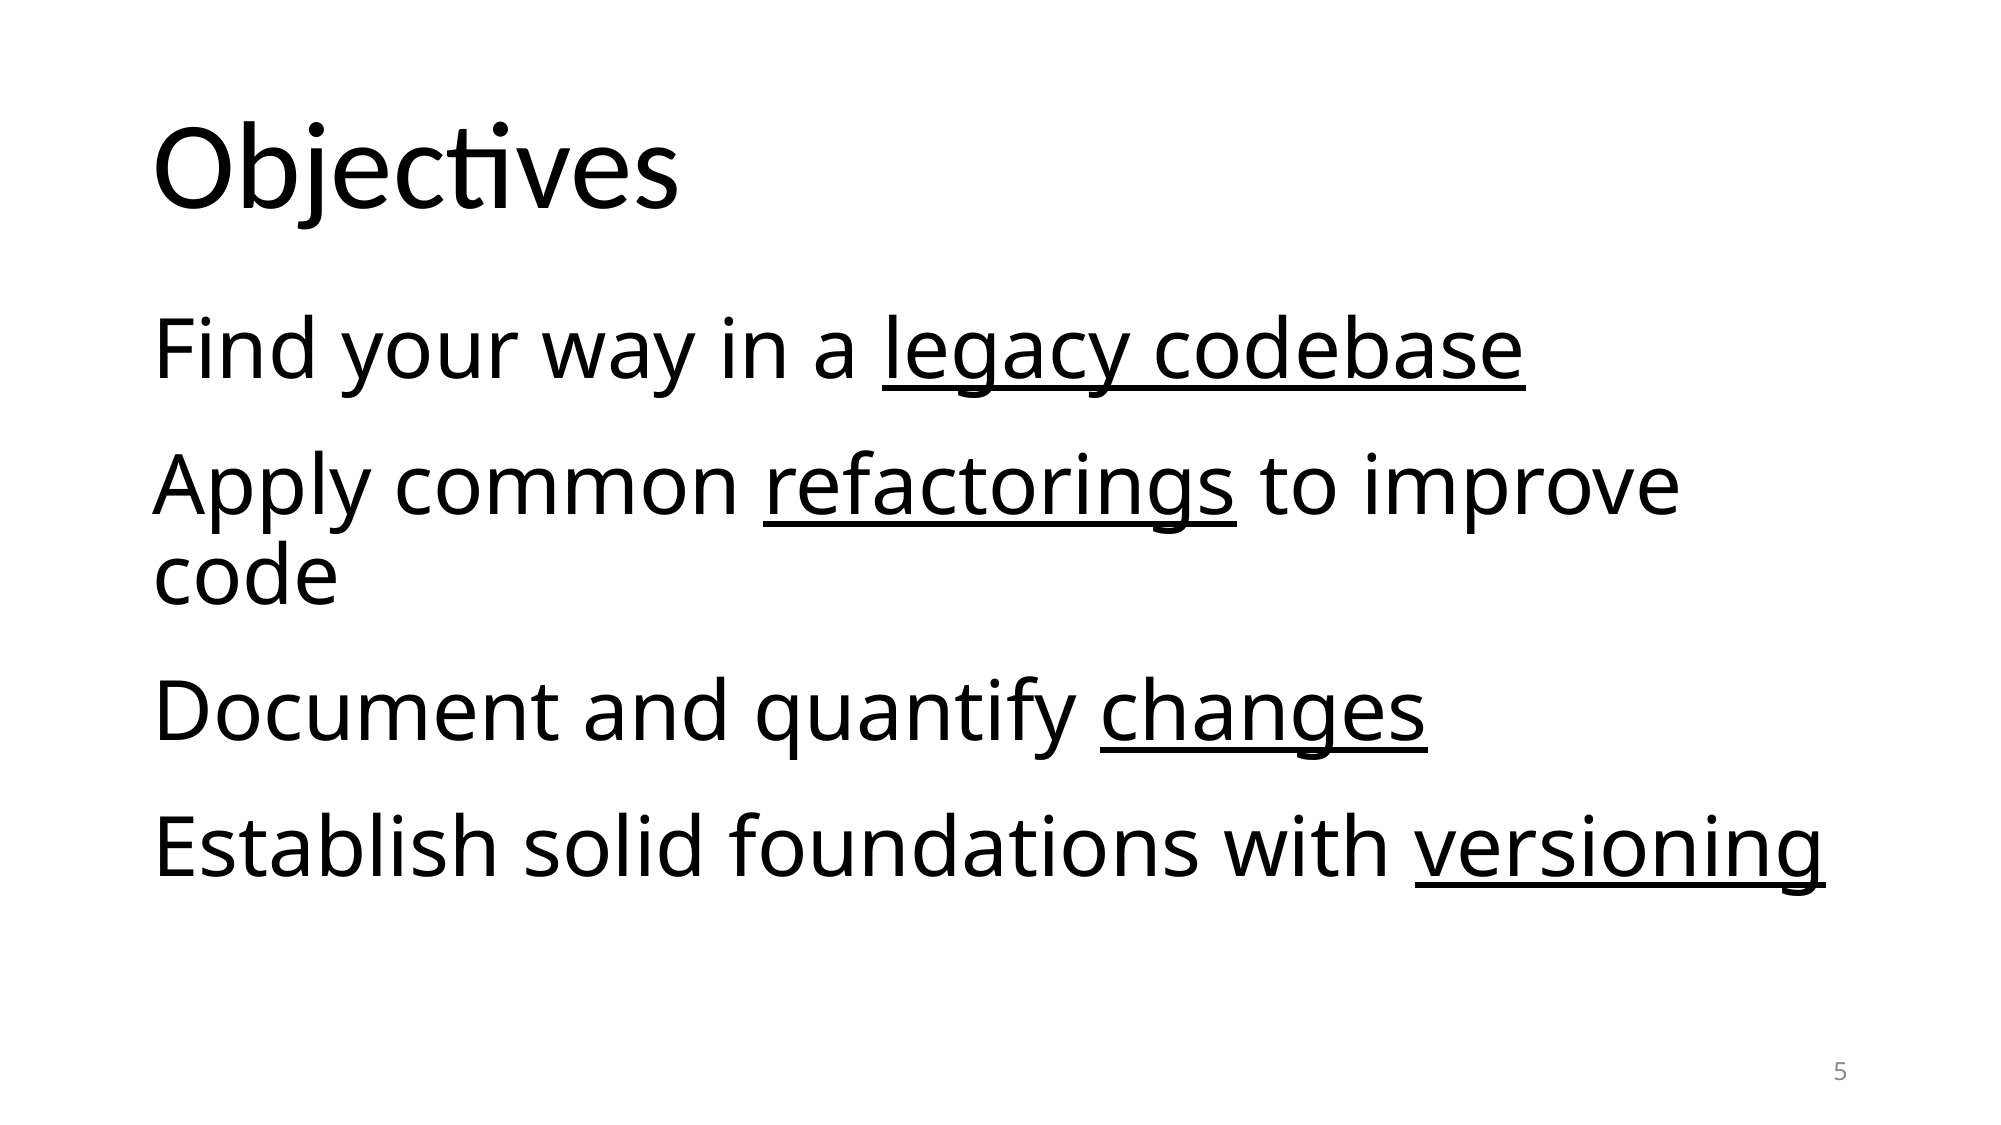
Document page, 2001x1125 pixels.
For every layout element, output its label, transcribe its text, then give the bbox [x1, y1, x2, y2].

slide_number 5 [1412, 1042, 1863, 1103]
title Objectives [137, 59, 1863, 278]
list Find your way in a legacy codebase Apply common refactorings to improve code Document and quantify changes Establish solid foundations with versioning [137, 299, 1863, 1014]
